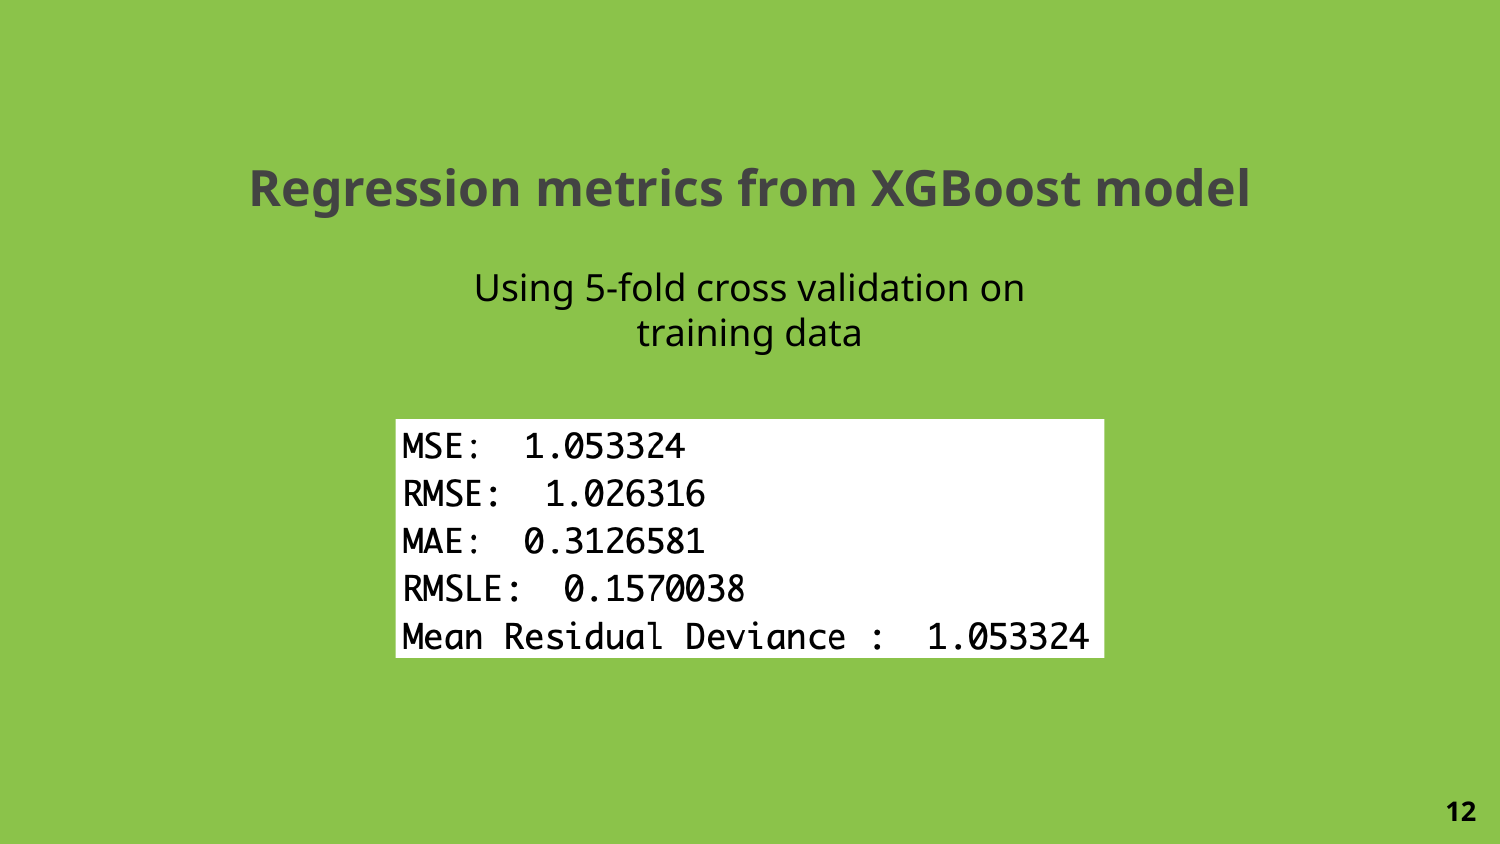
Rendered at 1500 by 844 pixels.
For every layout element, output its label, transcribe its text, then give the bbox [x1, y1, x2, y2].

slide_number 12 [1401, 779, 1492, 844]
picture [395, 418, 1105, 658]
text_box Regression metrics from XGBoost model [133, 141, 1367, 207]
text_box Using 5-fold cross validation on training data [395, 248, 1105, 336]
